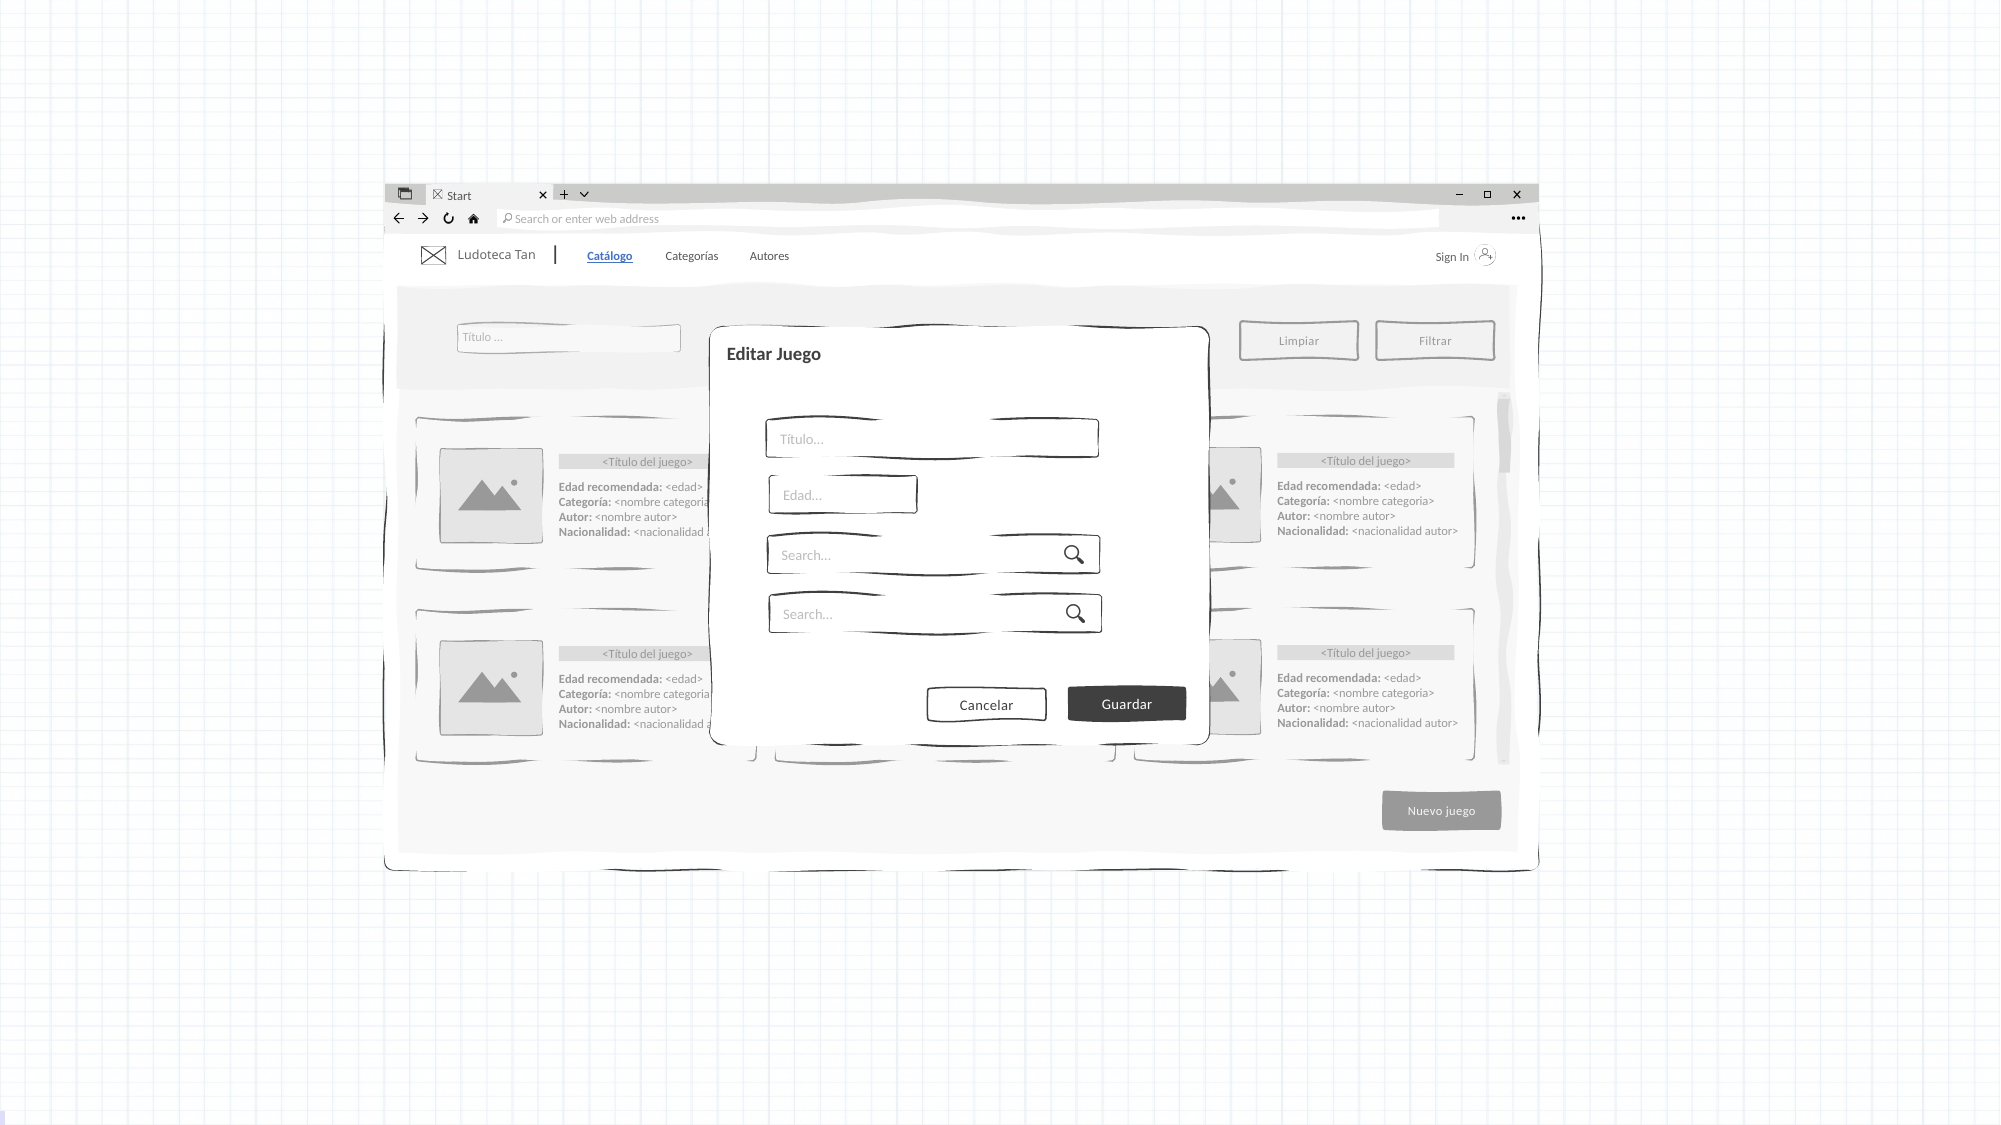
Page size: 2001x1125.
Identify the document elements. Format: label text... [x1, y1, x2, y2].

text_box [1474, 244, 1496, 266]
text_box Categorías [658, 246, 719, 264]
text_box Sign In [1434, 247, 1470, 265]
text_box [394, 319, 398, 390]
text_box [384, 183, 1539, 235]
text_box [553, 244, 558, 265]
text_box Catálogo [580, 246, 633, 264]
text_box [382, 227, 1543, 873]
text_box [421, 245, 554, 264]
text_box Autores [737, 246, 790, 264]
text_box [398, 285, 1518, 853]
